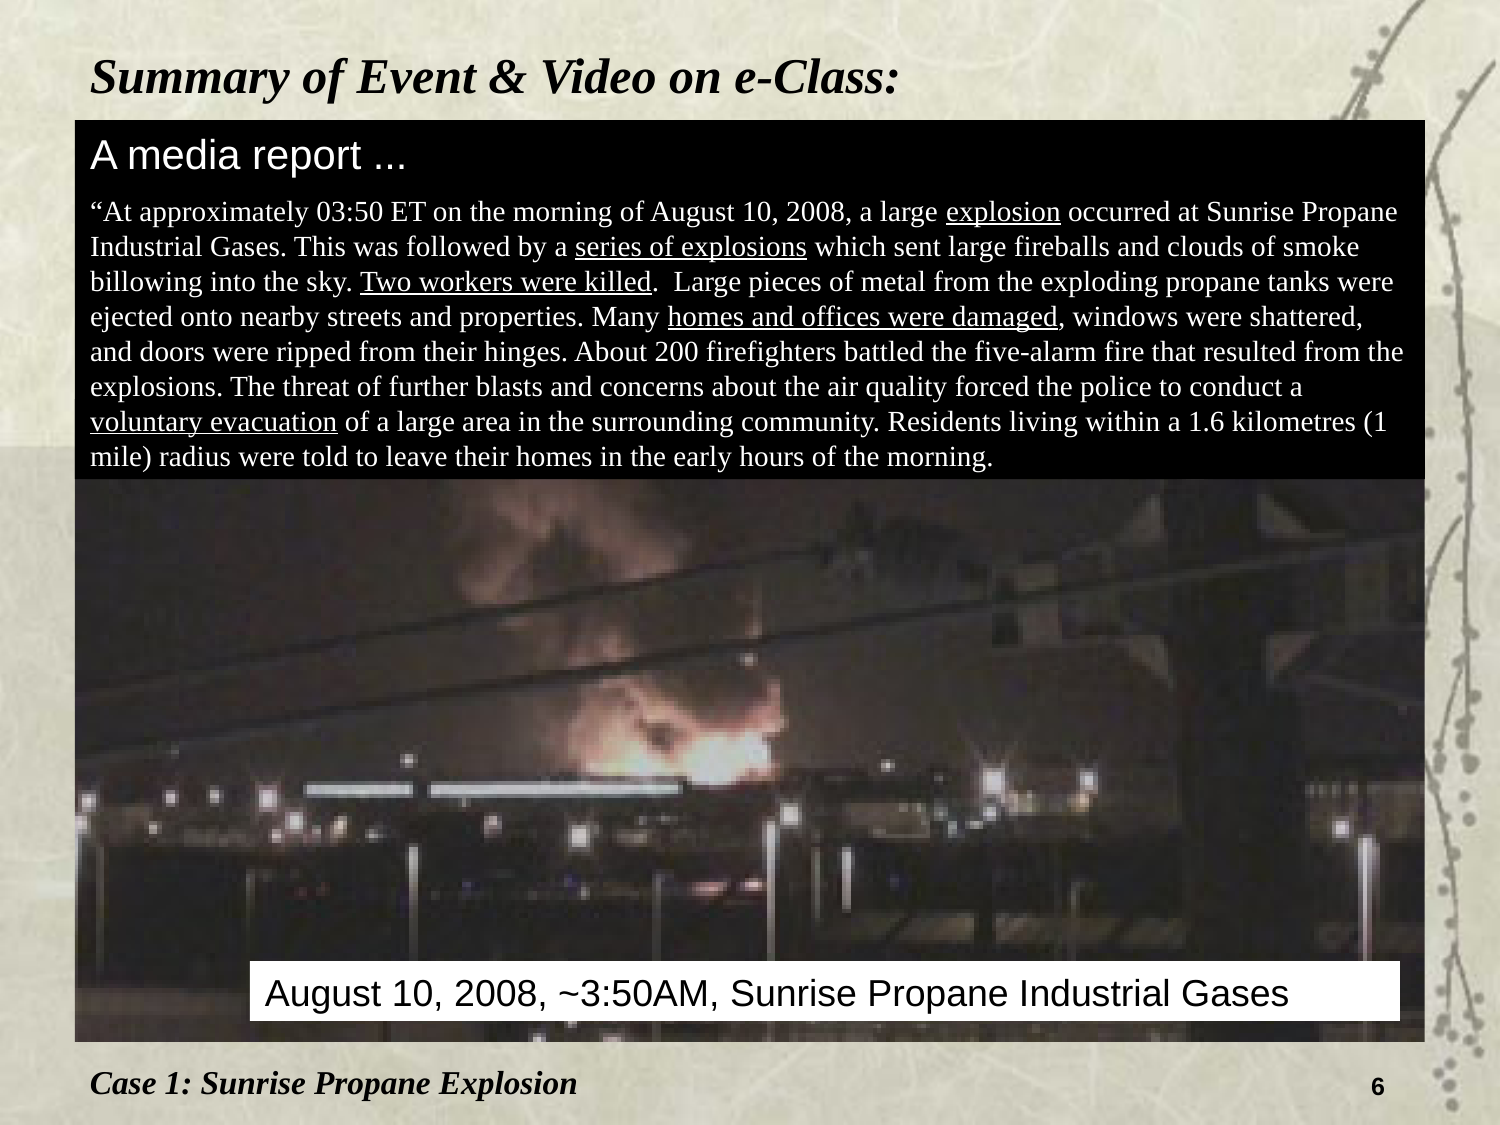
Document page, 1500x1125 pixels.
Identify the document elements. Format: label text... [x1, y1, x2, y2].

text_box 6 [1249, 1062, 1400, 1100]
picture [0, 0, 1500, 1125]
text_box Case 1: Sunrise Propane Explosion [74, 1049, 733, 1125]
text_box Summary of Event & Video on e-Class: [74, 30, 1425, 118]
text_box A media report ... “At approximately 03:50 ET on the morning of August 10, 2008, a large explosion occurred at Sunrise Propane Industrial Gases. This was followed by a series of explosions which sent large fireballs and clouds of smoke billowing into the sky. Two workers were killed. Large pieces of metal from the exploding propane tanks were ejected onto nearby streets and properties. Many homes and offices were damaged, windows were shattered, and doors were ripped from their hinges. About 200 firefighters battled the five-alarm fire that resulted from the explosions. The threat of further blasts and concerns about the air quality forced the police to conduct a voluntary evacuation of a large area in the surrounding community. Residents living within a 1.6 kilometres (1 mile) radius were told to leave their homes in the early hours of the morning. [74, 120, 1425, 399]
